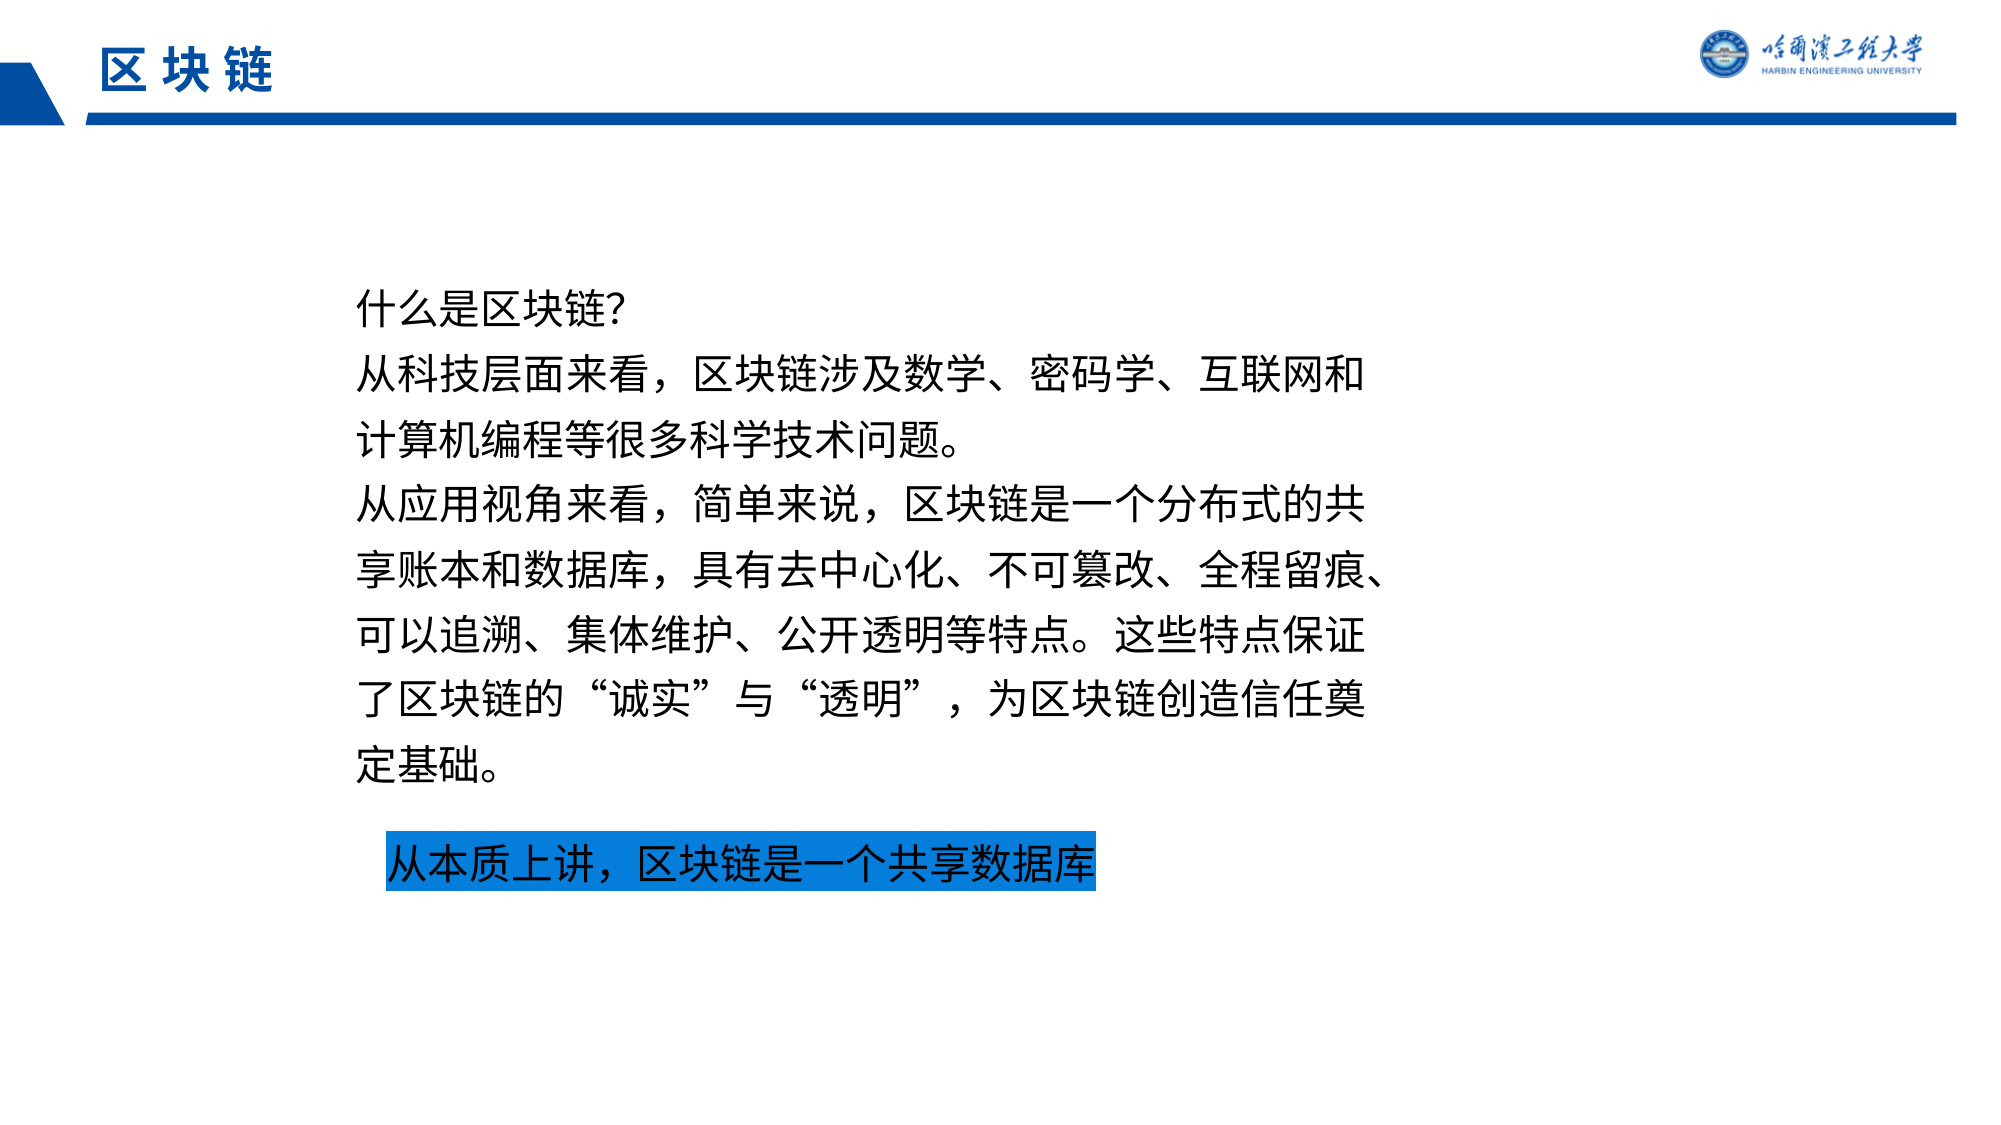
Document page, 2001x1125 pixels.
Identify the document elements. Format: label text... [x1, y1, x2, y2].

picture [1689, 22, 1933, 86]
text_box [0, 61, 67, 127]
text_box 什么是区块链？ 从科技层面来看，区块链涉及数学、密码学、互联网和计算机编程等很多科学技术问题。 从应用视角来看，简单来说，区块链是一个分布式的共享账本和数据库，具有去中心化、不可篡改、全程留痕、可以追溯、集体维护、公开透明等特点。这些特点保证了区块链的“诚实”与“透明”，为区块链创造信任奠定基础。 [340, 260, 1382, 863]
text_box 区块链 [98, 37, 583, 101]
text_box [84, 111, 1958, 127]
text_box 从本质上讲，区块链是一个共享数据库 [371, 830, 1290, 895]
